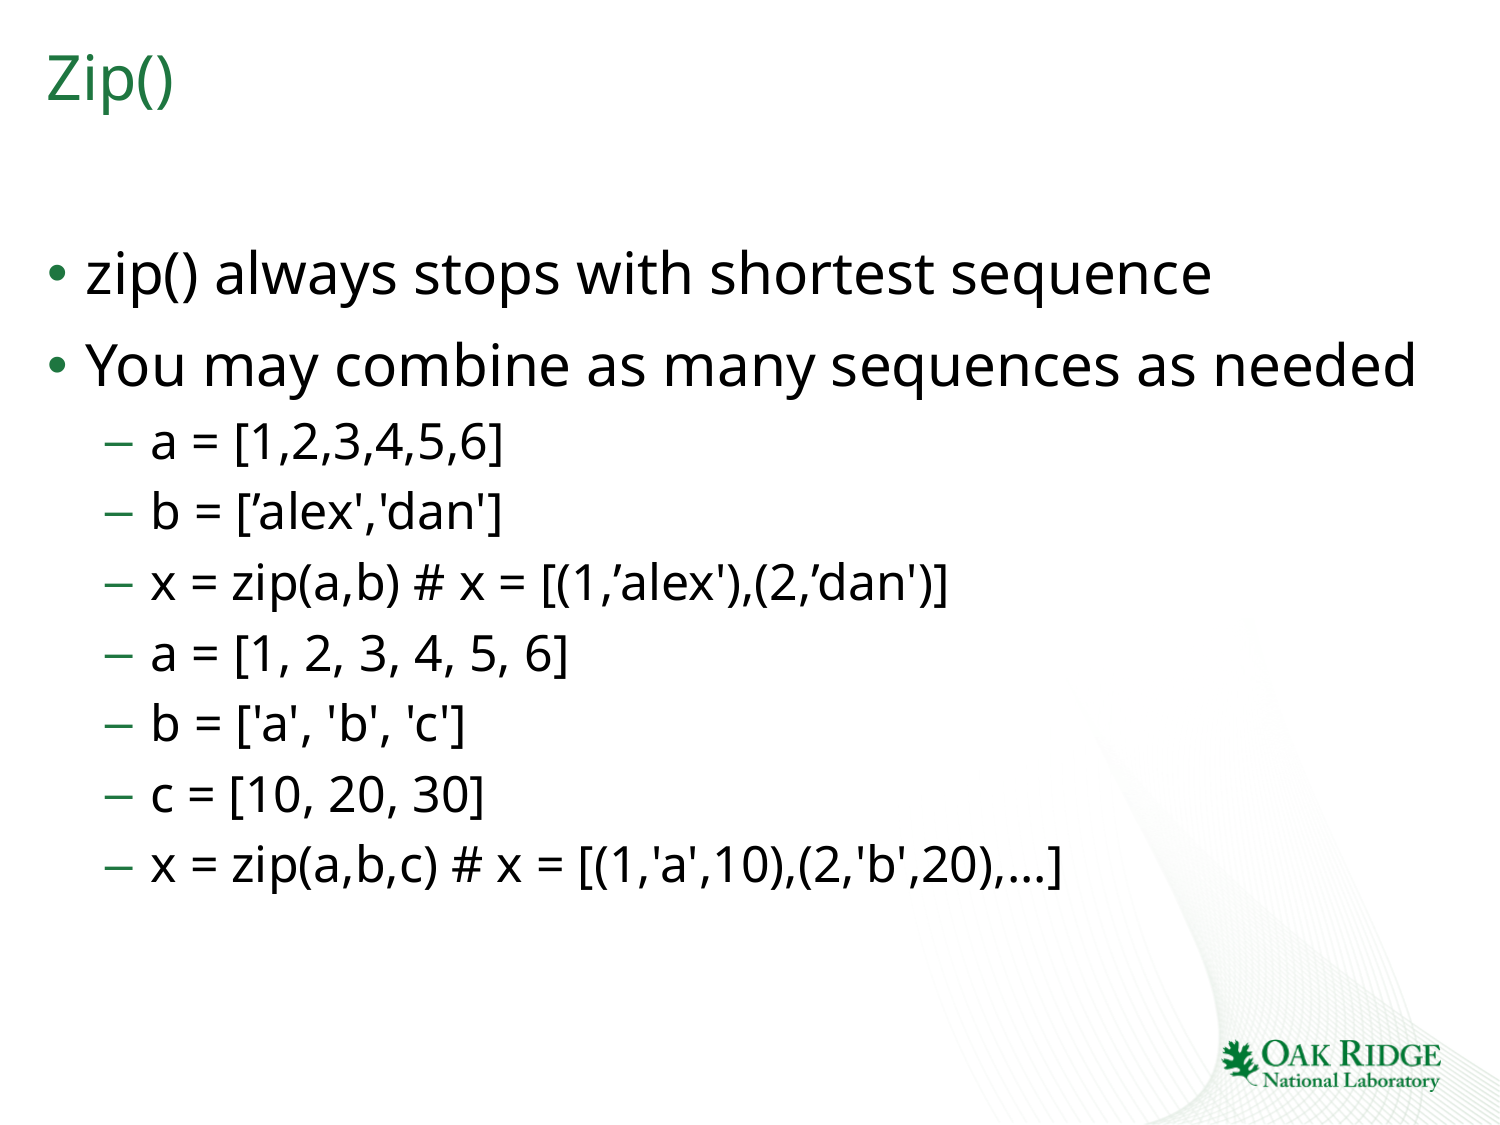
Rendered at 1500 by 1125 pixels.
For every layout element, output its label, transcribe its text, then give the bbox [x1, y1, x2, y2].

title Zip() [31, 41, 1449, 125]
list zip() always stops with shortest sequence You may combine as many sequences as needed a = [1,2,3,4,5,6] b = [’alex','dan'] x = zip(a,b) # x = [(1,’alex'),(2,’dan')] a = [1, 2, 3, 4, 5, 6] b = ['a', 'b', 'c'] c = [10, 20, 30] x = zip(a,b,c) # x = [(1,'a',10),(2,'b',20),...] [33, 236, 1451, 925]
picture [833, 297, 1500, 1125]
